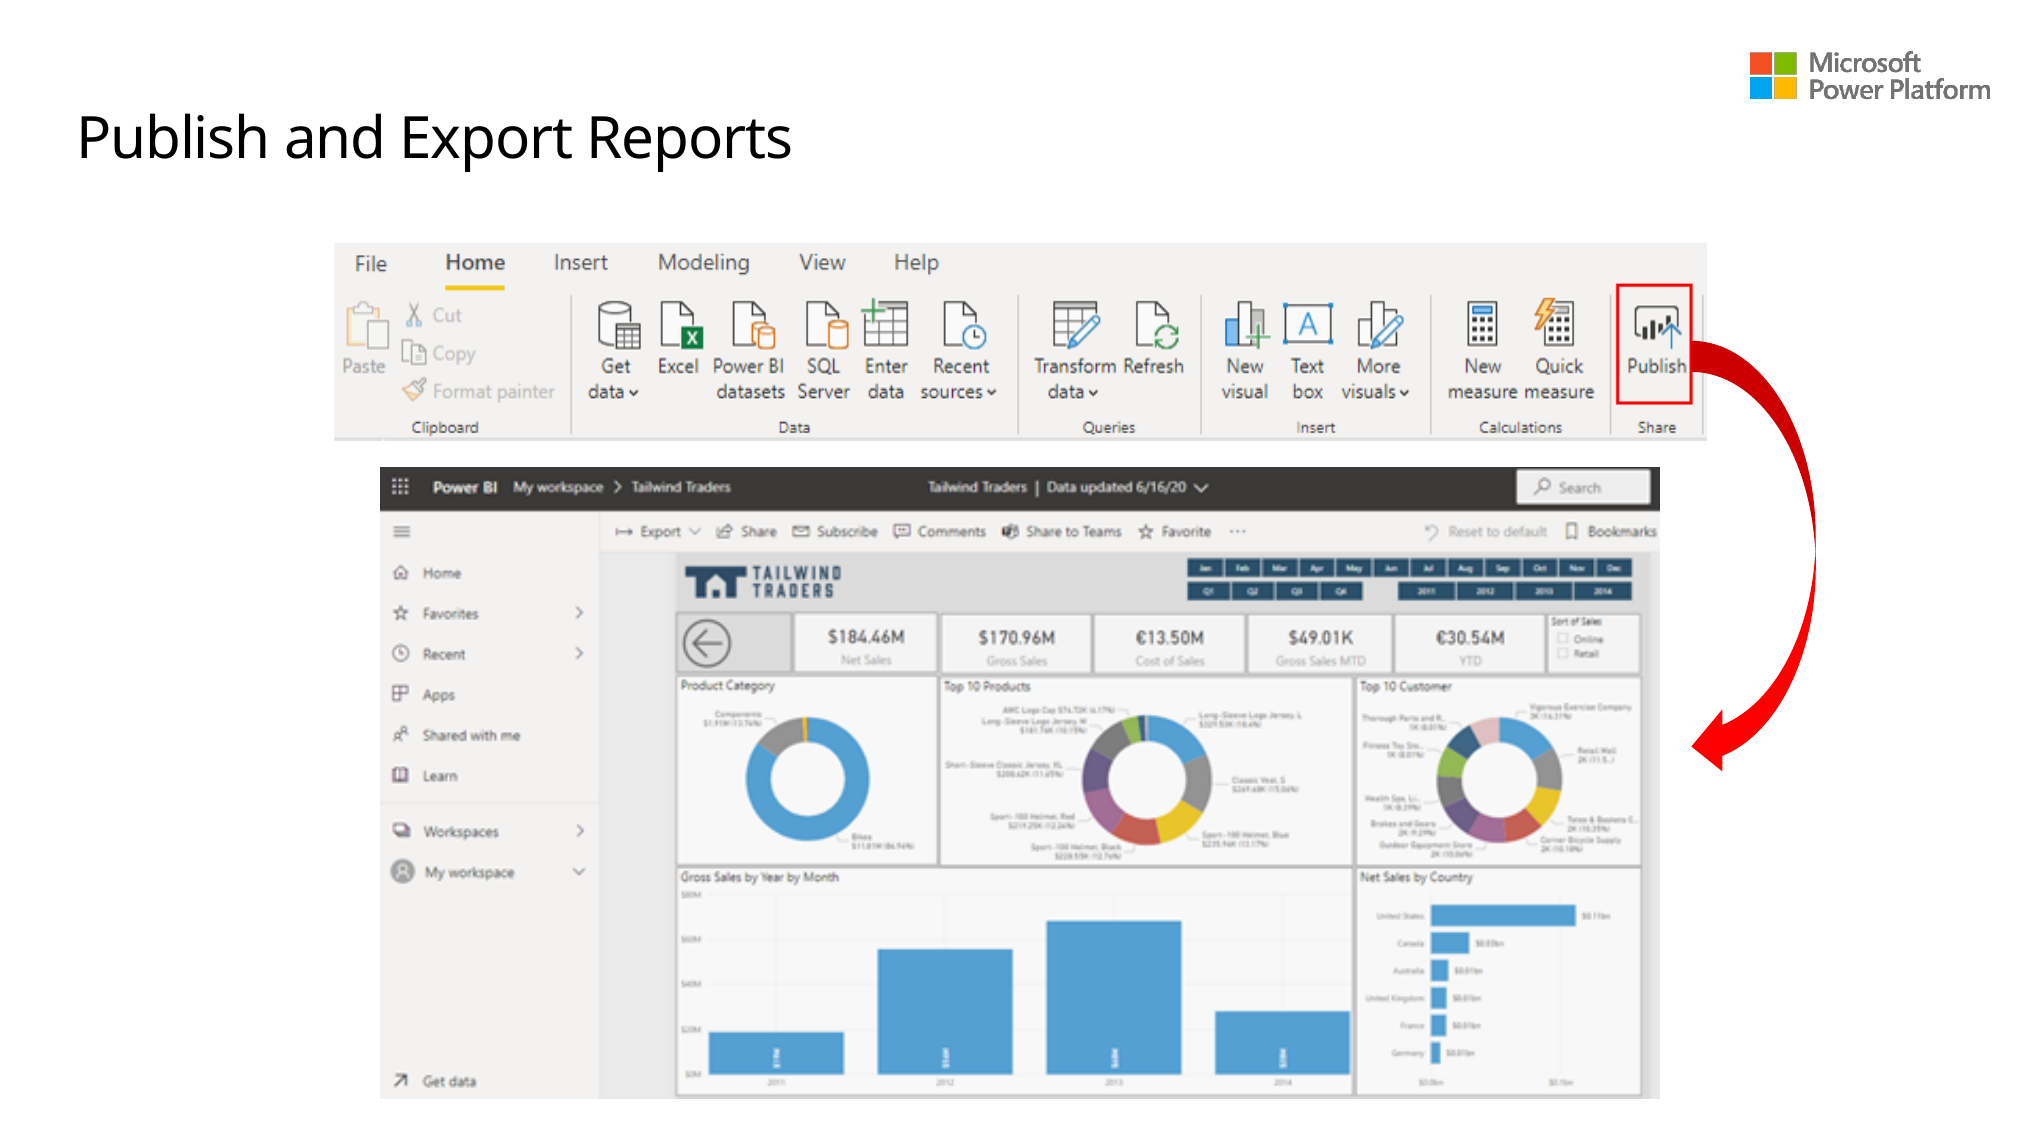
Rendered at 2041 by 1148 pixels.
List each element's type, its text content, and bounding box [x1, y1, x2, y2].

picture [380, 467, 1660, 1099]
title Publish and Export Reports [76, 103, 1969, 172]
text_box [1690, 341, 1817, 773]
picture [1704, 6, 2037, 145]
picture [332, 240, 1708, 441]
